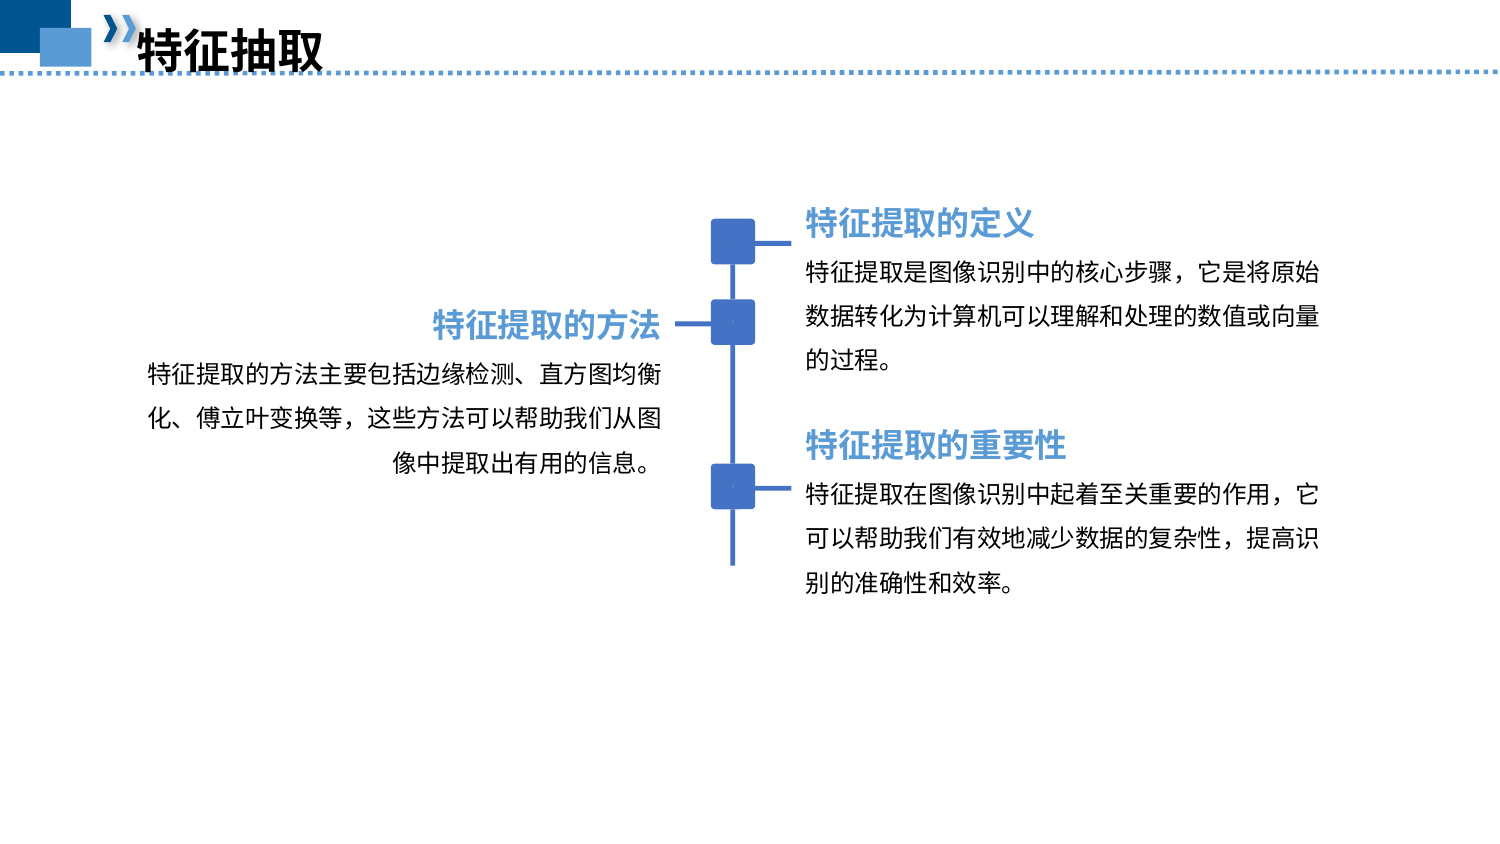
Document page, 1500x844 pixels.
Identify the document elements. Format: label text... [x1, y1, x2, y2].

text_box 1 [709, 217, 757, 266]
text_box 特征提取的重要性 特征提取在图像识别中起着至关重要的作用，它可以帮助我们有效地减少数据的复杂性，提高识别的准确性和效率。 [790, 417, 1352, 605]
text_box [757, 485, 792, 492]
text_box [729, 511, 736, 567]
text_box 3 [709, 462, 757, 511]
text_box [729, 266, 736, 298]
text_box 特征抽取 [121, 0, 1276, 86]
text_box [757, 240, 792, 247]
text_box 特征提取的方法 特征提取的方法主要包括边缘检测、直方图均衡化、傅立叶变换等，这些方法可以帮助我们从图像中提取出有用的信息。 [116, 297, 677, 485]
text_box 2 [709, 298, 757, 346]
text_box [729, 346, 736, 462]
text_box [103, 14, 136, 43]
text_box 特征提取的定义 特征提取是图像识别中的核心步骤，它是将原始数据转化为计算机可以理解和处理的数值或向量的过程。 [790, 194, 1351, 383]
text_box [674, 320, 709, 327]
